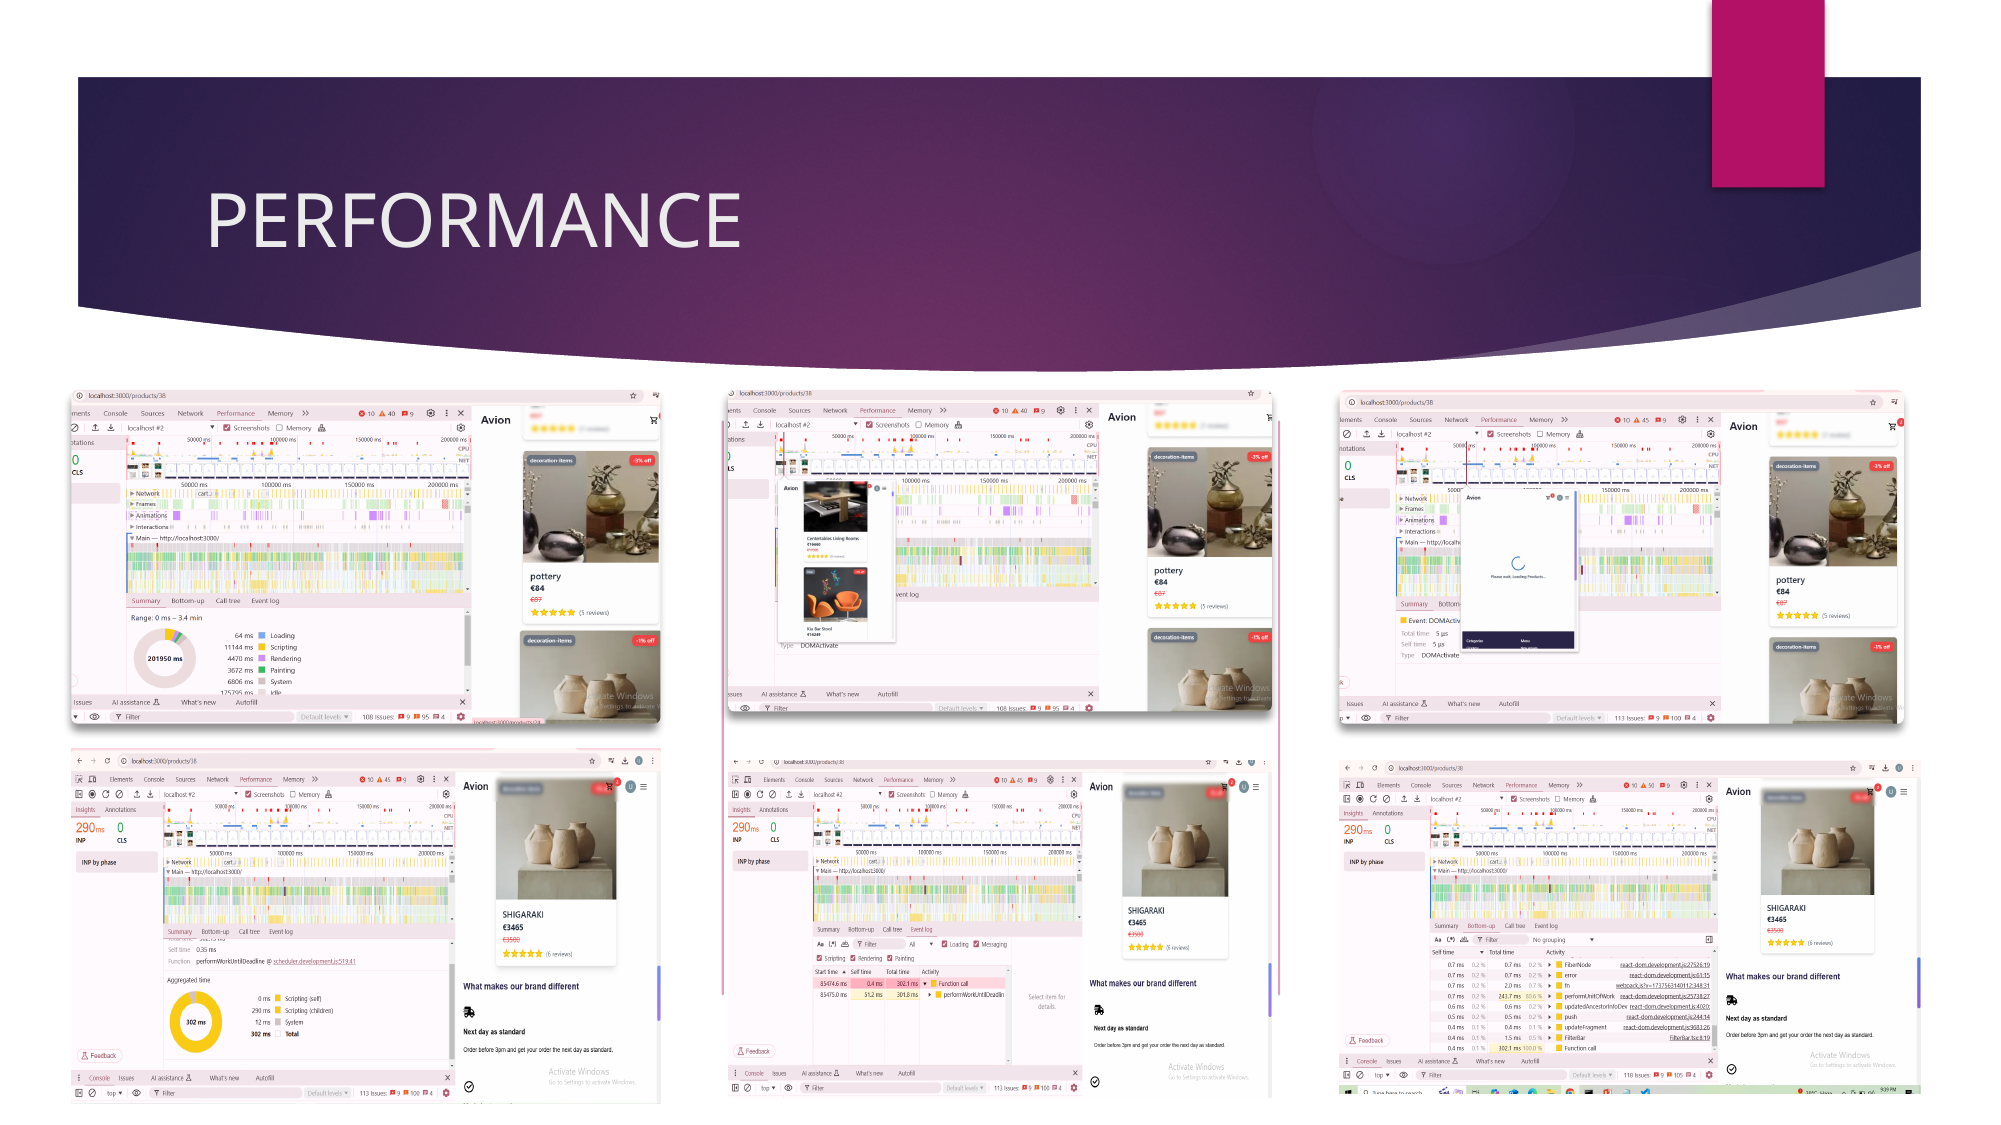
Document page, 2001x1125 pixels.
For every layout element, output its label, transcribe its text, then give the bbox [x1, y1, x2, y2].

picture [71, 389, 661, 724]
picture [727, 389, 1273, 712]
picture [727, 759, 1273, 1098]
picture [71, 748, 661, 1105]
picture [1339, 759, 1921, 1095]
picture [1339, 389, 1905, 724]
title PERFORMANCE [189, 159, 1638, 276]
